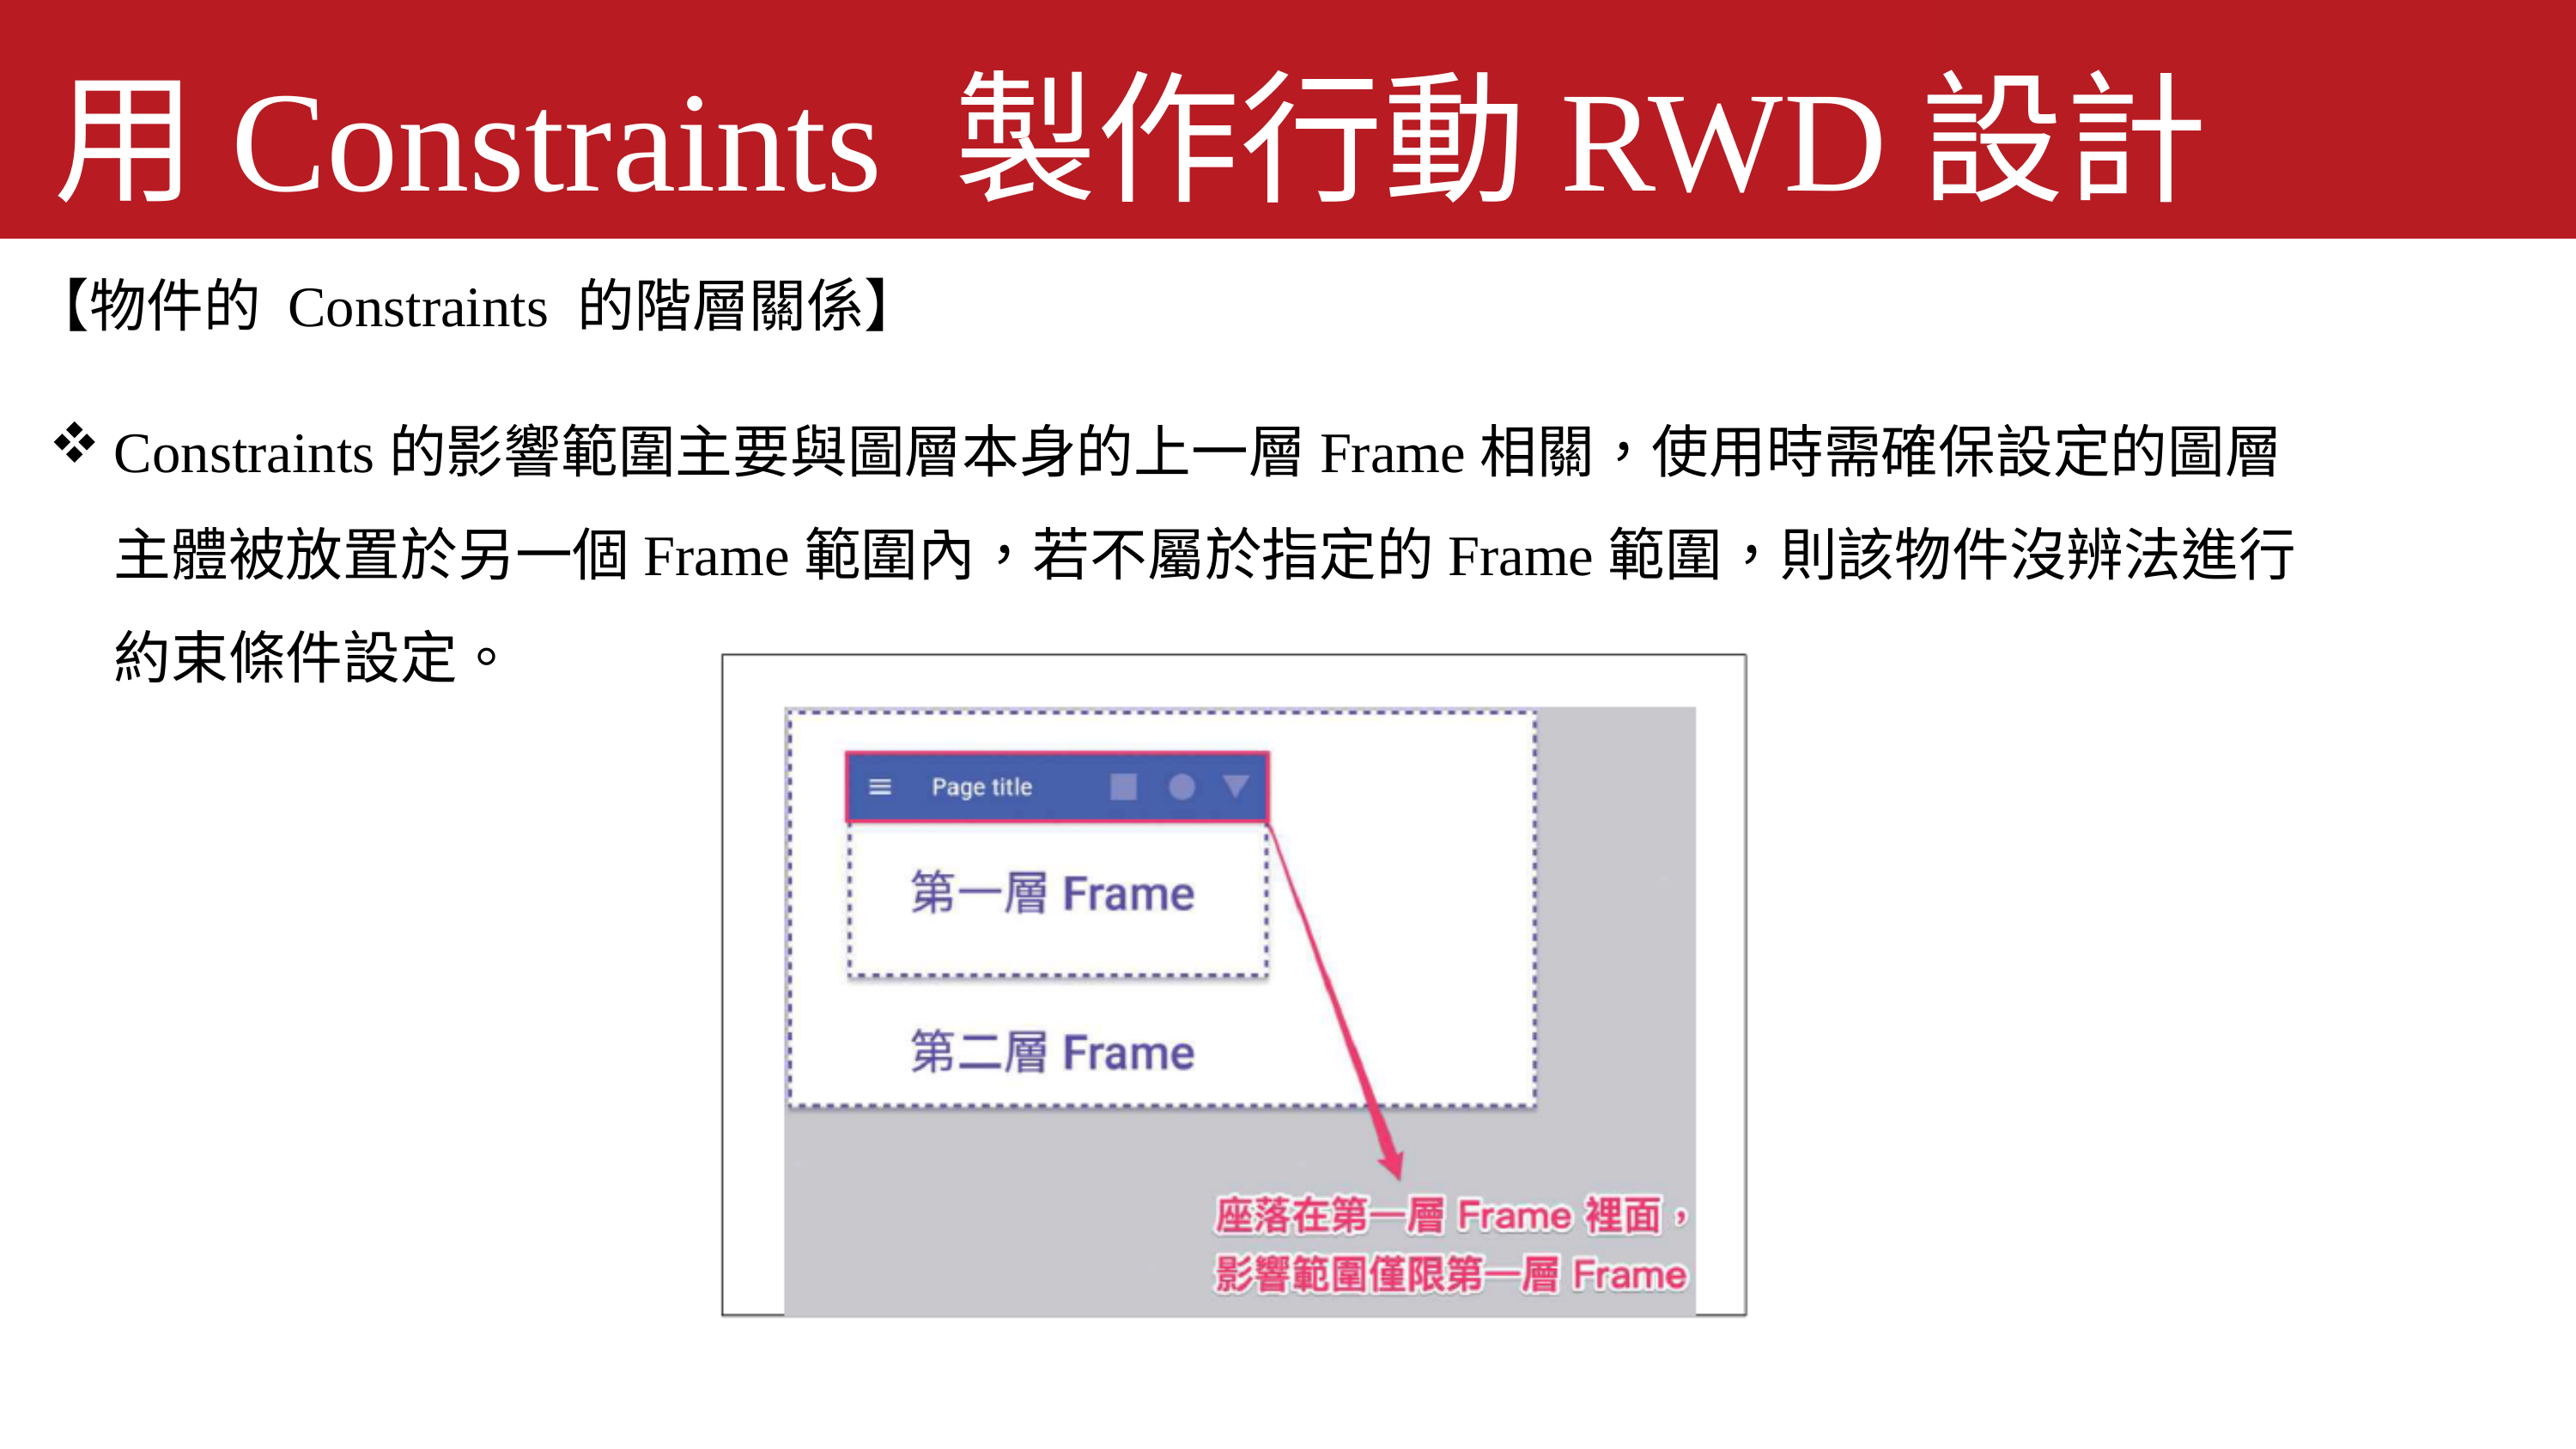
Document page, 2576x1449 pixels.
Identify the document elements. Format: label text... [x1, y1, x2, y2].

text_box Constraints的影響範圍主要與圖層本身的上一層Frame相關，使用時需確保設定的圖層主體被放置於另一個Frame範圍內，若不屬於指定的Frame範圍，則該物件沒辨法進行約束條件設定。 [49, 380, 2297, 690]
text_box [0, 0, 2576, 239]
text_box 【物件的 Constraints 的階層關係】 [32, 257, 1066, 338]
picture [697, 627, 1759, 1330]
